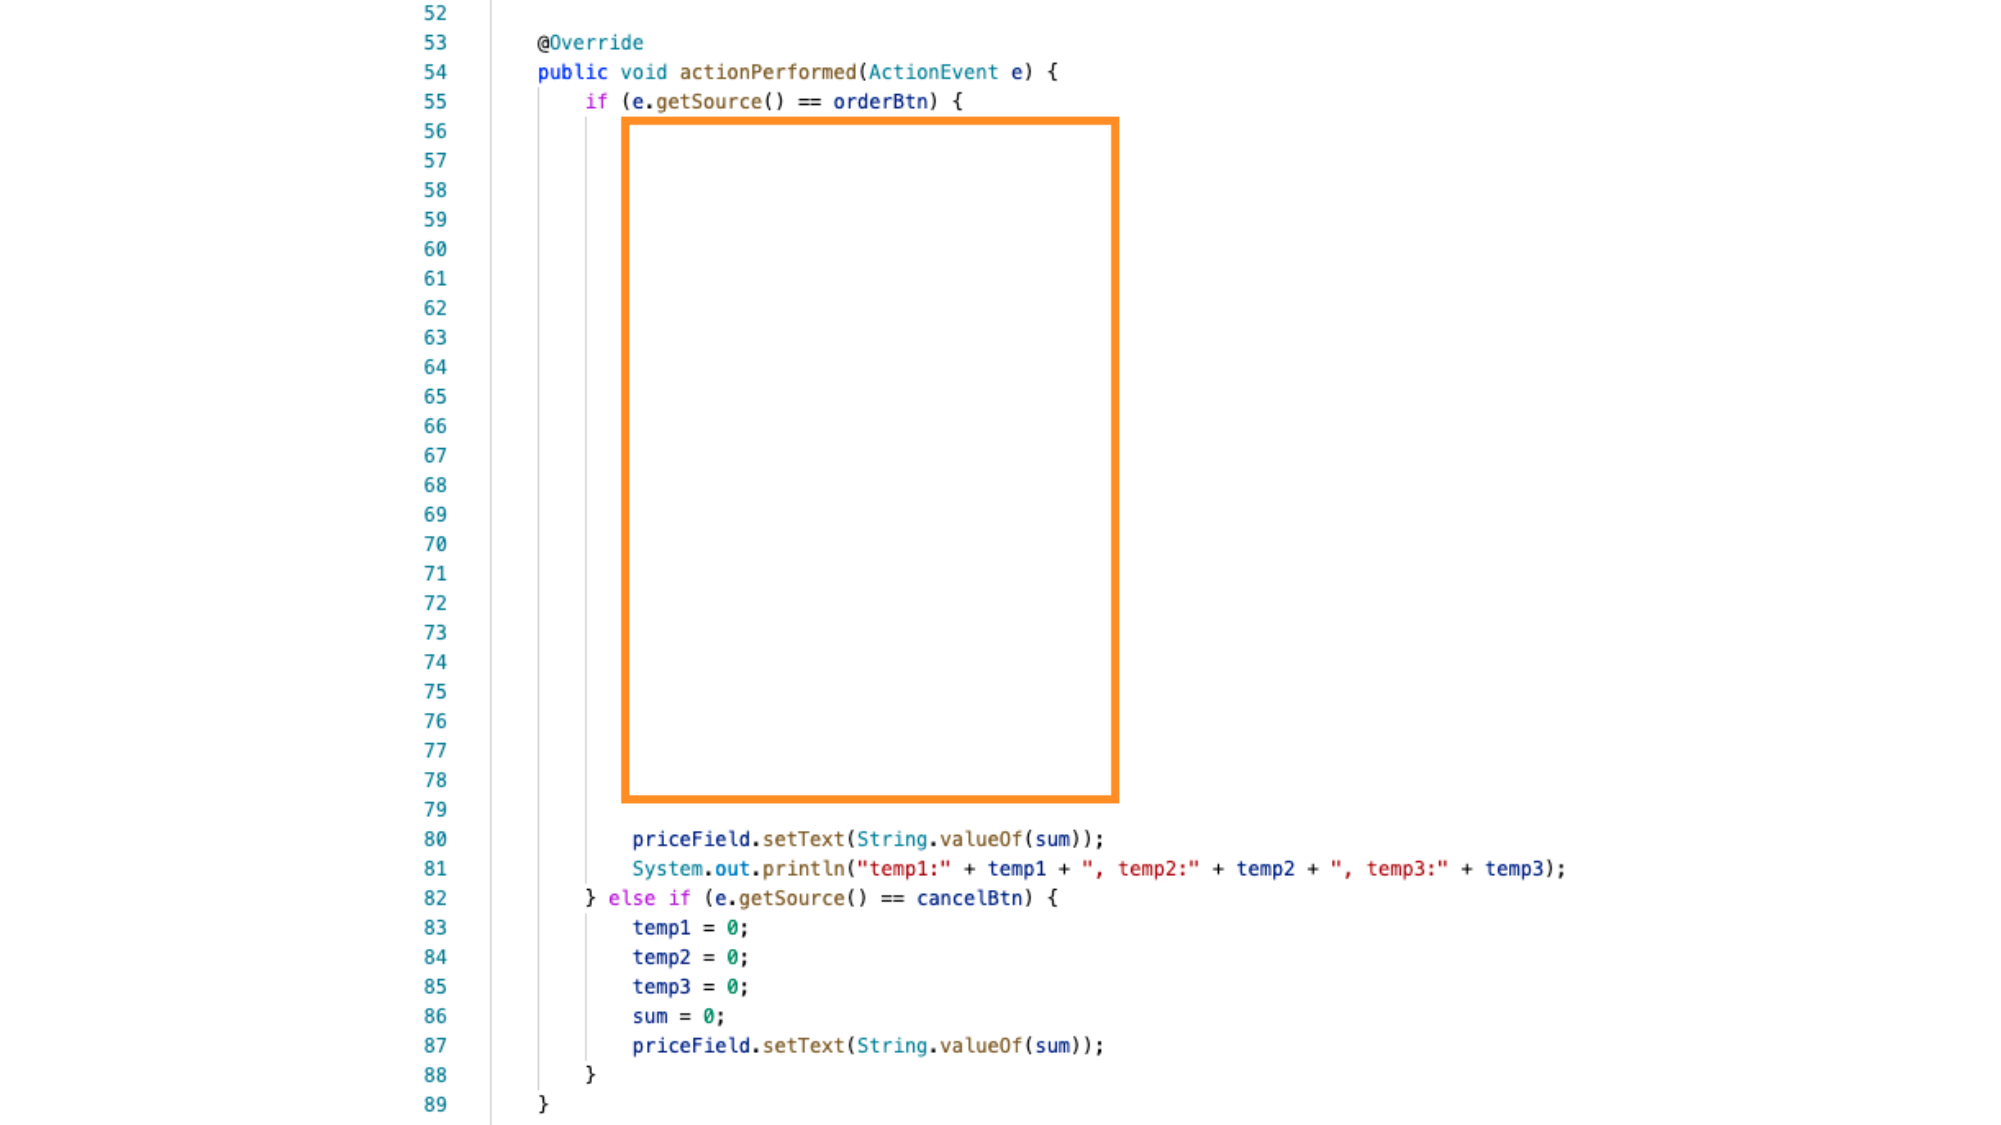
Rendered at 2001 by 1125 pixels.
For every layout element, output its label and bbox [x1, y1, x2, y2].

picture [415, 0, 1585, 1125]
